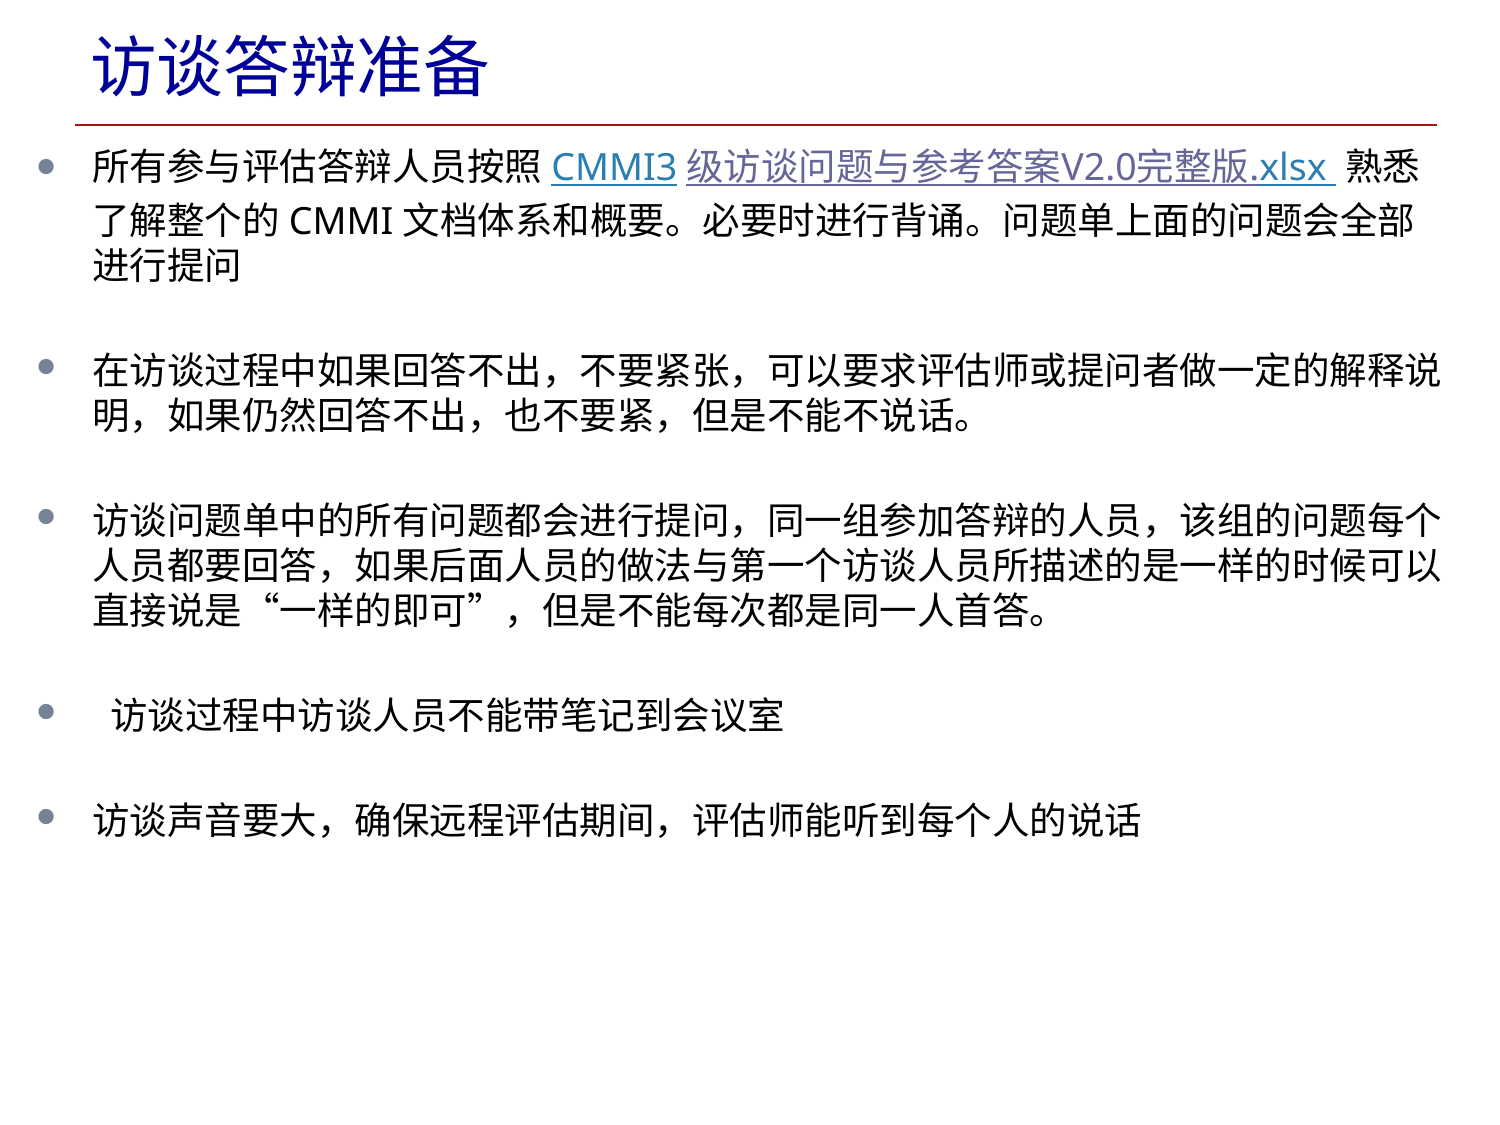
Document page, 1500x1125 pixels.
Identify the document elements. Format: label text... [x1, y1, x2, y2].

title 访谈答辩准备 [75, 14, 1438, 113]
text_box 所有参与评估答辩人员按照CMMI3级访谈问题与参考答案V2.0完整版.xlsx 熟悉了解整个的CMMI文档体系和概要。必要时进行背诵。问题单上面的问题会全部进行提问 在访谈过程中如果回答不出，不要紧张，可以要求评估师或提问者做一定的解释说明，如果仍然回答不出，也不要紧，但是不能不说话。 访谈问题单中的所有问题都会进行提问，同一组参加答辩的人员，该组的问题每个人员都要回答，如果后面人员的做法与第一个访谈人员所描述的是一样的时候可以直接说是“一样的即可”，但是不能每次都是同一人首答。 访谈过程中访谈人员不能带笔记到会议室 访谈声音要大，确保远程评估期间，评估师能听到每个人的说话 [24, 137, 1463, 745]
